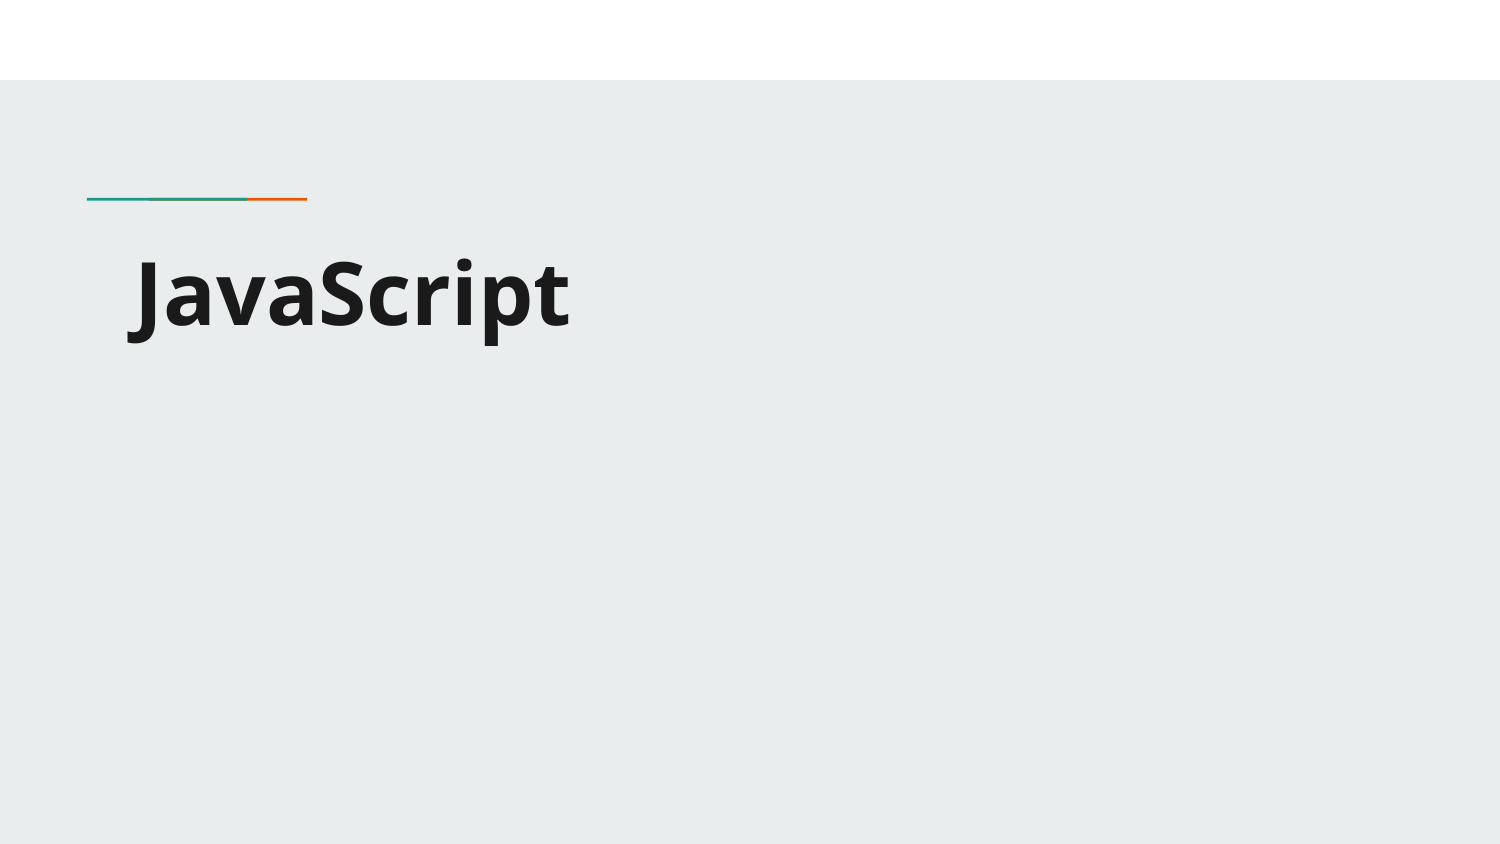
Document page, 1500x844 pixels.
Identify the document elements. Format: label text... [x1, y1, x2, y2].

title JavaScript [119, 216, 1381, 490]
